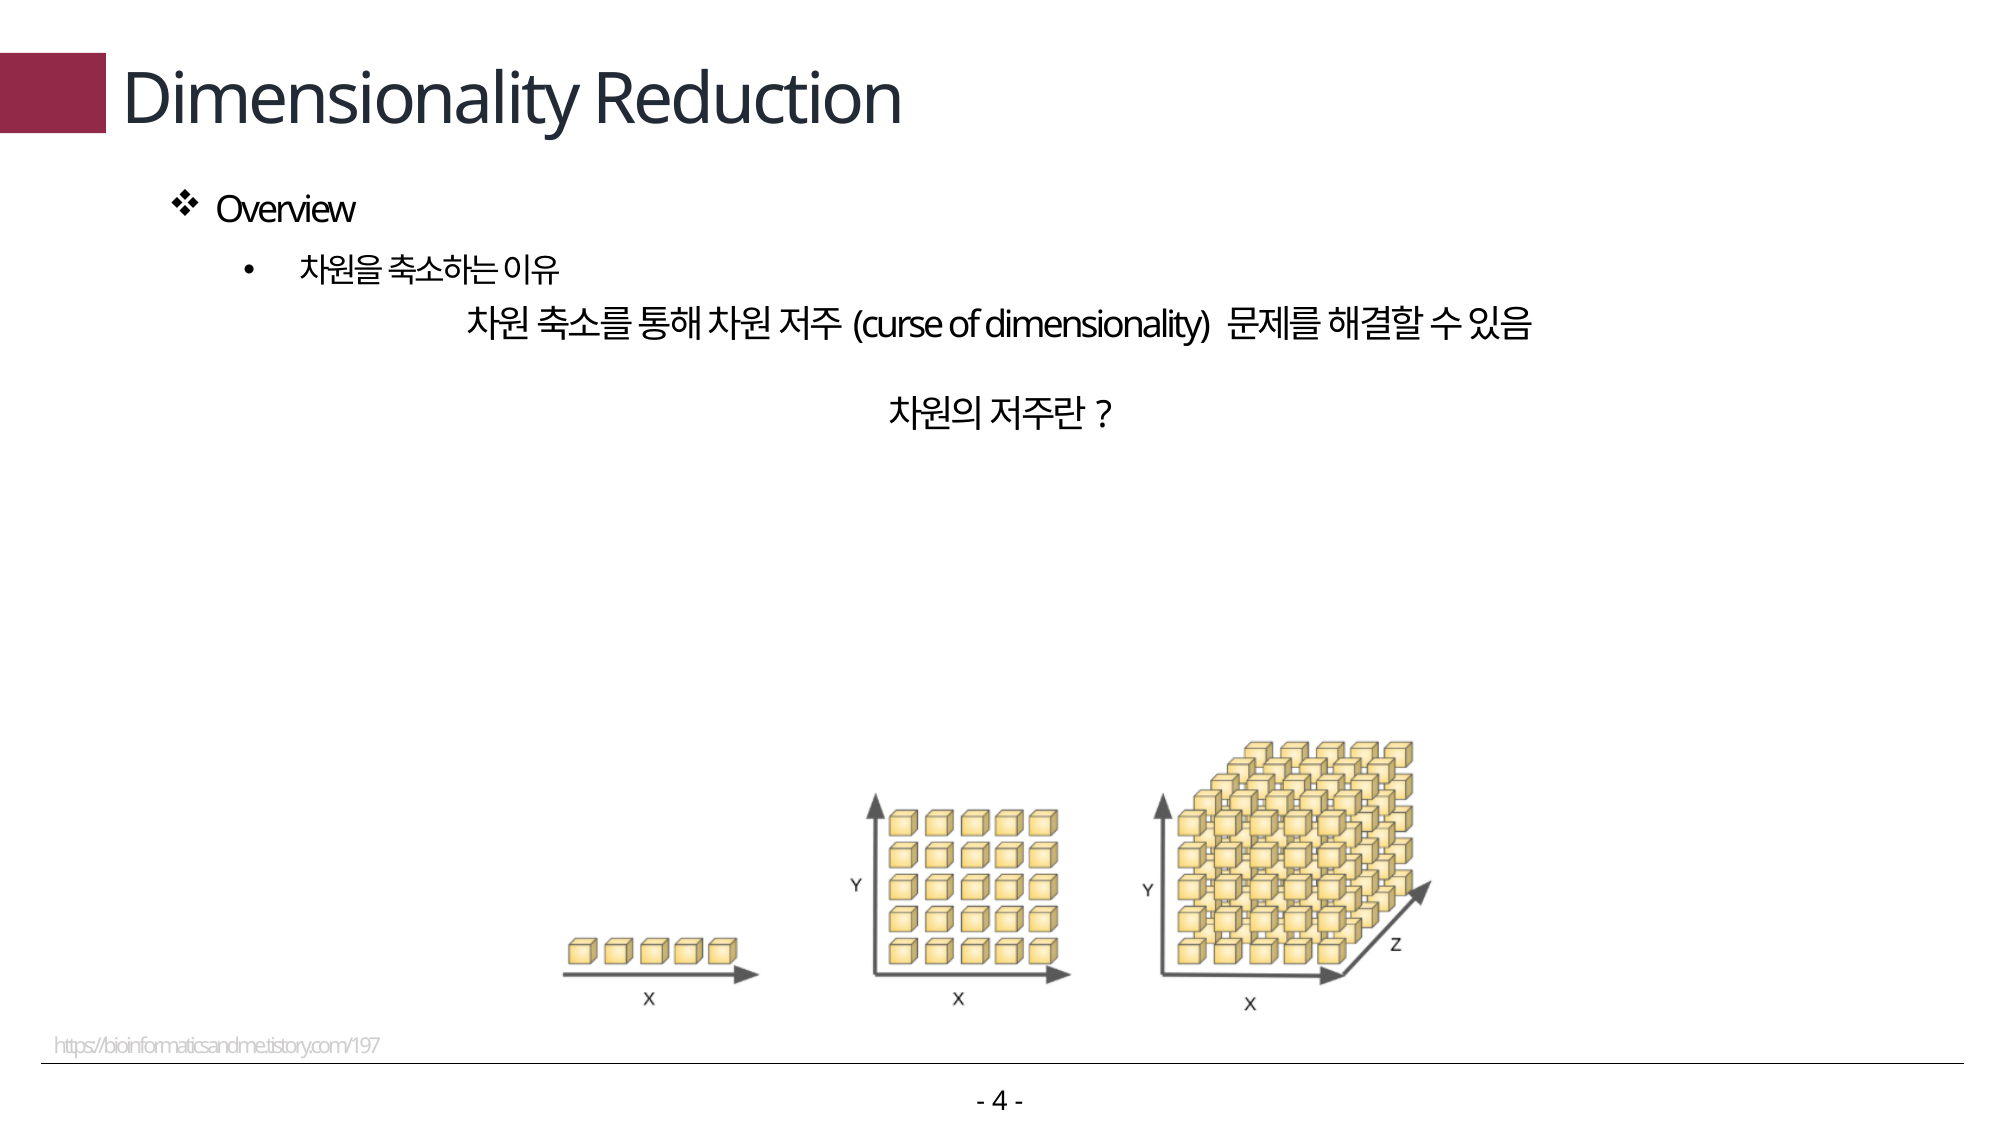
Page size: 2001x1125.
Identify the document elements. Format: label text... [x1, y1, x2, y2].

picture [549, 717, 1449, 1027]
text_box Overview 차원을 축소하는 이유 [153, 154, 1987, 297]
text_box https://bioinformaticsandme.tistory.com/197 [39, 1010, 1960, 1065]
title Dimensionality Reduction [106, 54, 1730, 147]
text_box 차원 축소를 통해 차원 저주(curse of dimensionality) 문제를 해결할 수 있음 차원의 저주란? [451, 293, 1549, 443]
